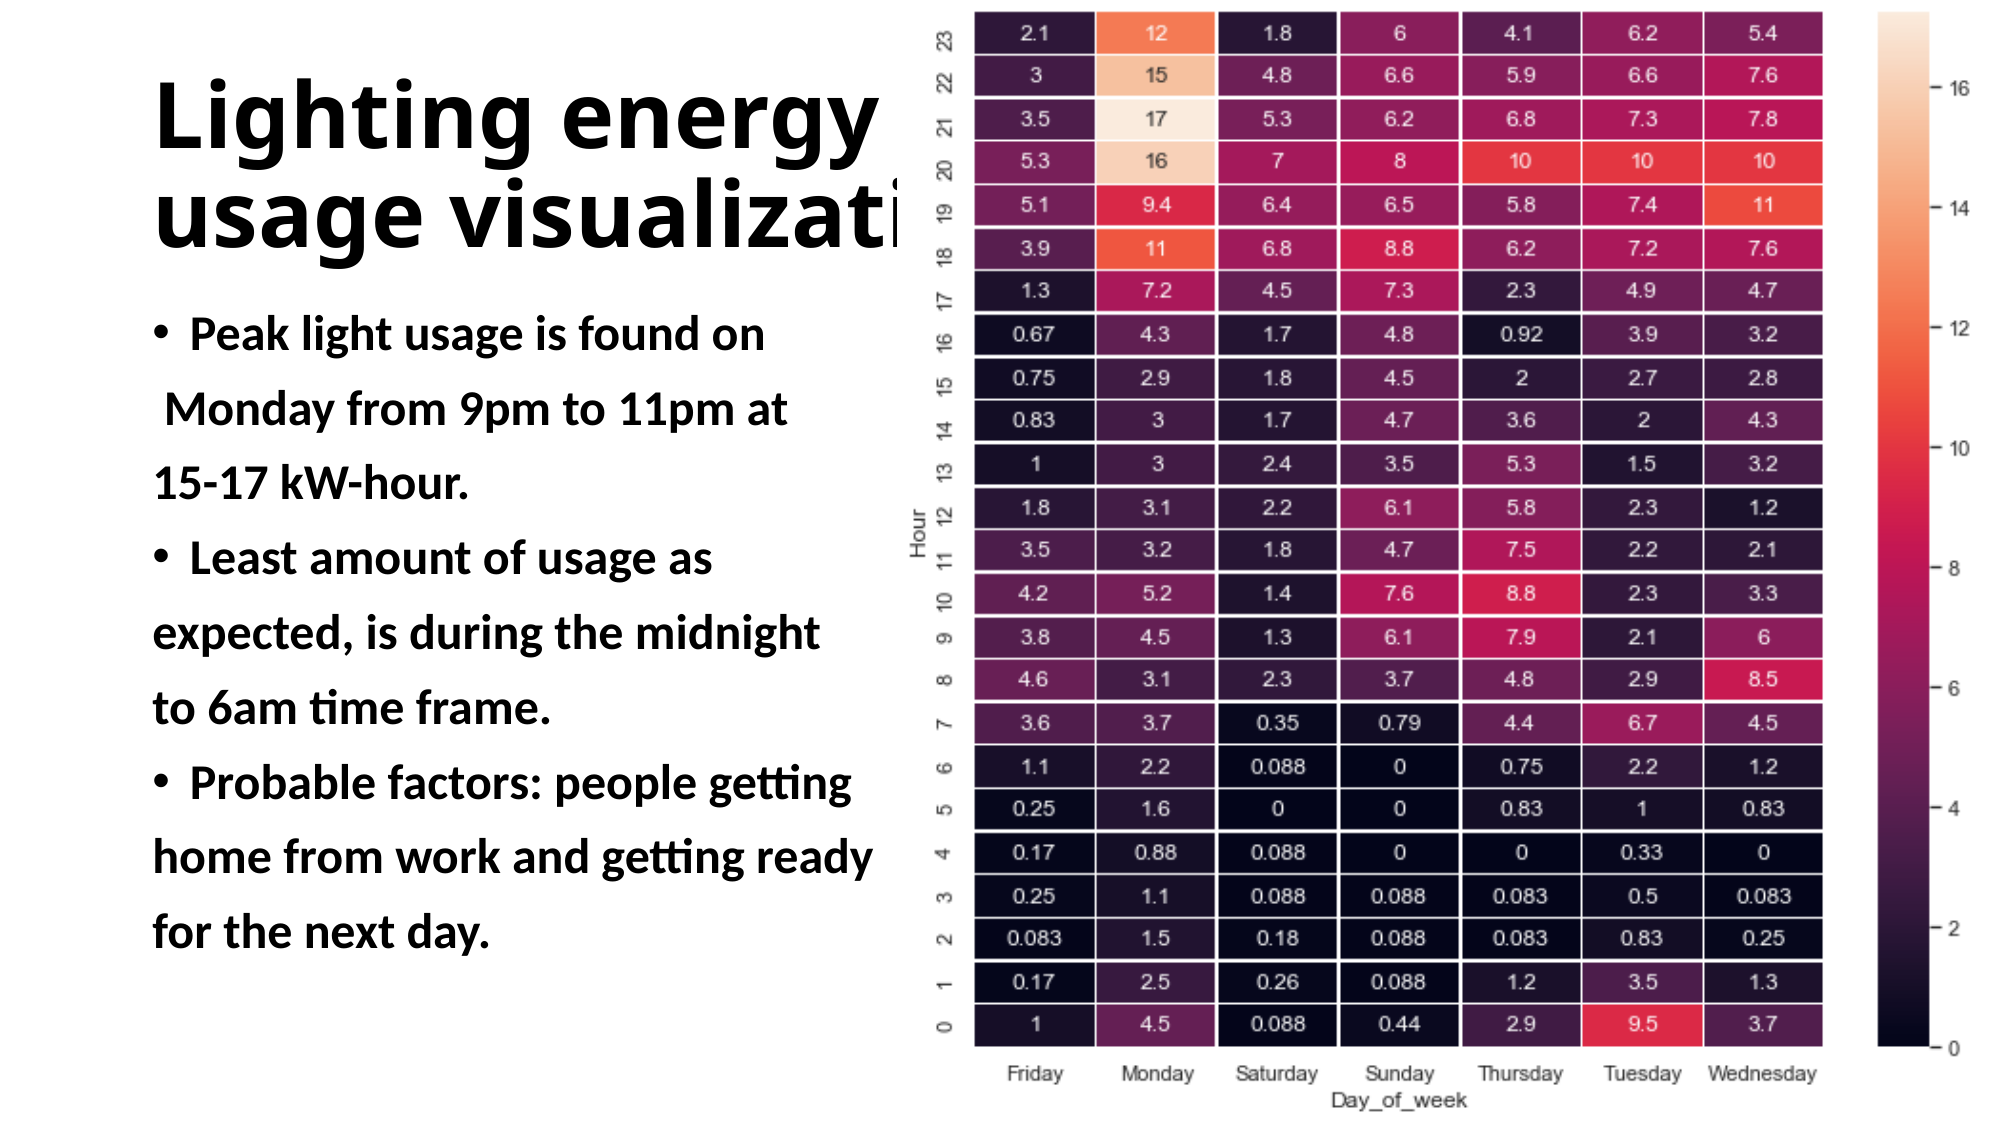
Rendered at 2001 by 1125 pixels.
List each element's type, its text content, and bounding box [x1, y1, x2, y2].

picture [897, 0, 1985, 1125]
title Lighting energy usage visualization [137, 59, 897, 278]
list Peak light usage is found on Monday from 9pm to 11pm at 15-17 kW-hour. Least amount of usage as expected, is during the midnight to 6am time frame. Probable factors: people getting home from work and getting ready for the next day. [137, 299, 897, 1014]
